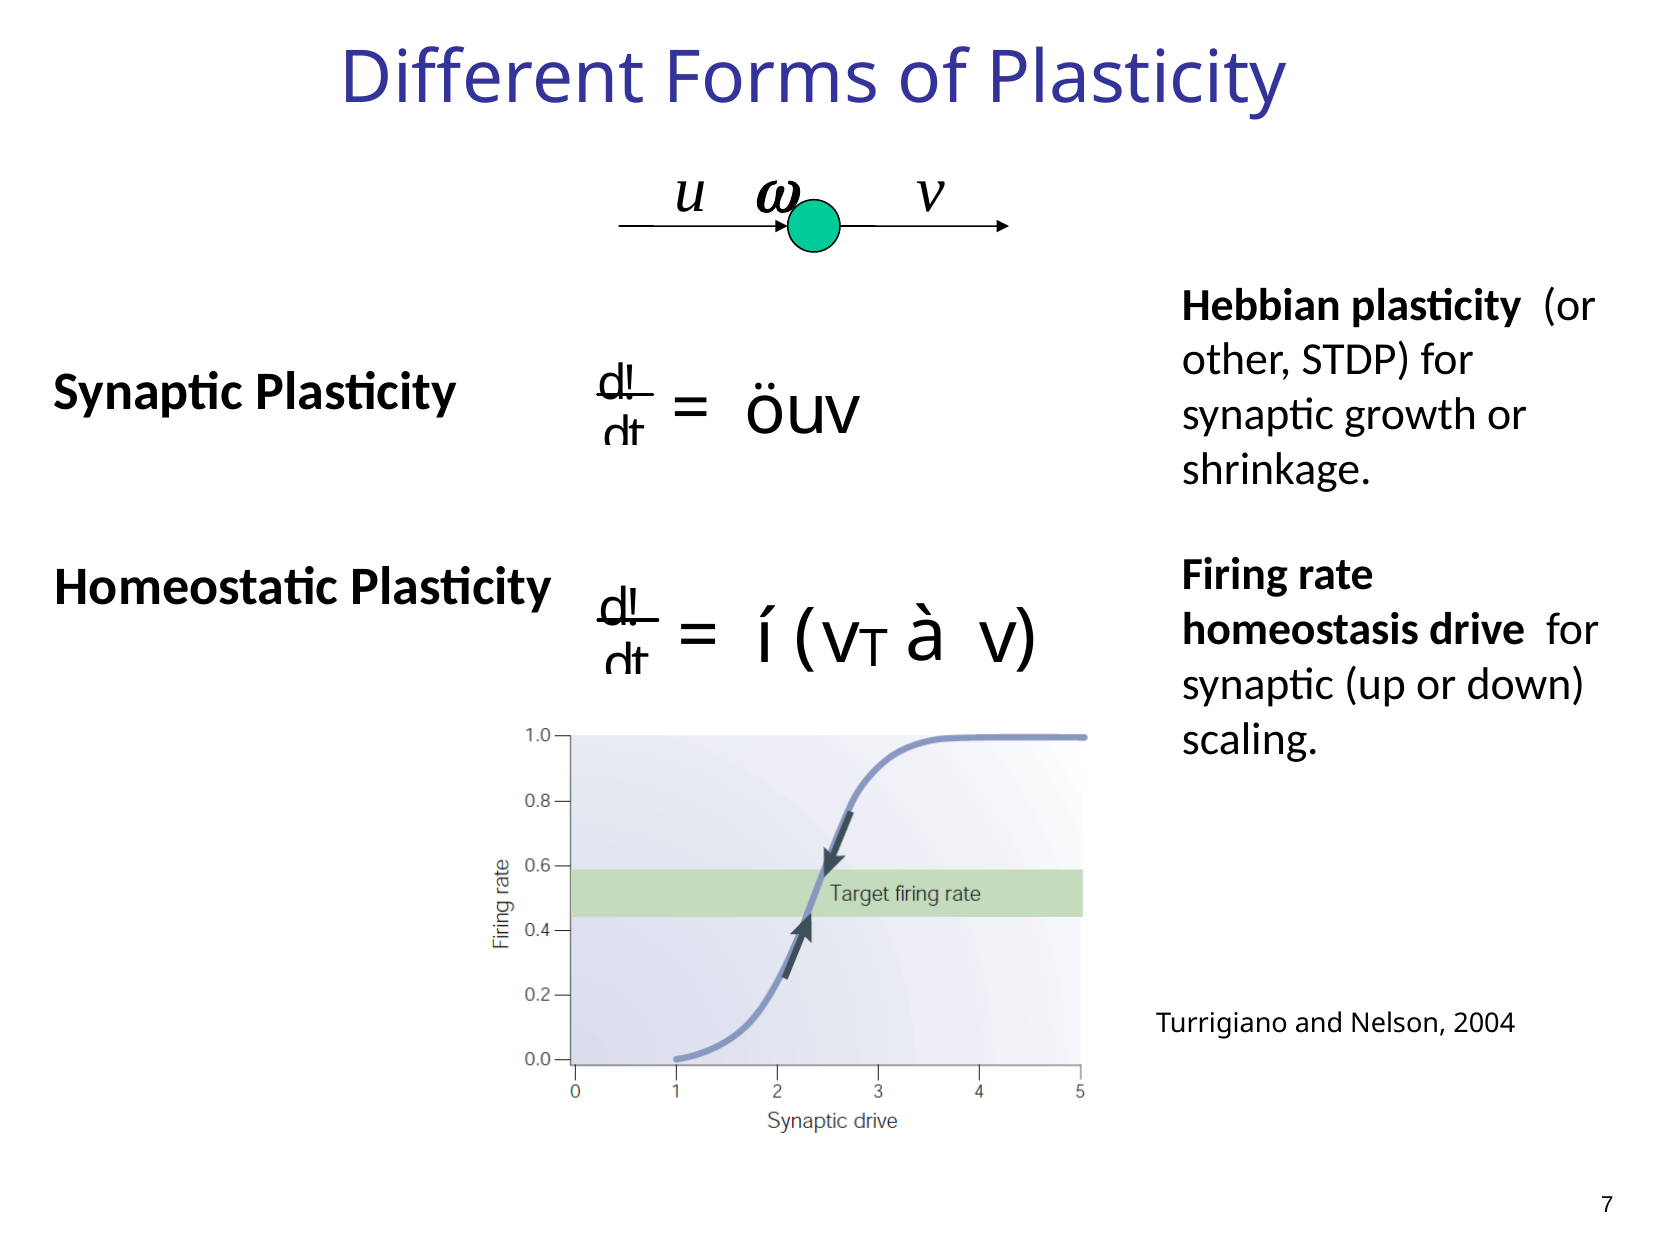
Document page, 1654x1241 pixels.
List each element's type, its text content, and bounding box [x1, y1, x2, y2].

text_box w [735, 138, 814, 233]
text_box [32, 534, 1628, 773]
text_box [962, 219, 1010, 233]
text_box v [899, 138, 962, 233]
picture [487, 711, 1101, 1144]
picture [592, 345, 864, 445]
text_box [788, 199, 840, 252]
text_box 7 [1563, 1158, 1631, 1225]
text_box Different Forms of Plasticity [97, 20, 1531, 125]
text_box Turrigiano and Nelson, 2004 [1139, 997, 1533, 1047]
text_box u [657, 138, 724, 233]
text_box Synaptic Plasticity [37, 346, 475, 429]
text_box Hebbian plasticity (or other, STDP) for synaptic growth or shrinkage. [1165, 265, 1628, 503]
